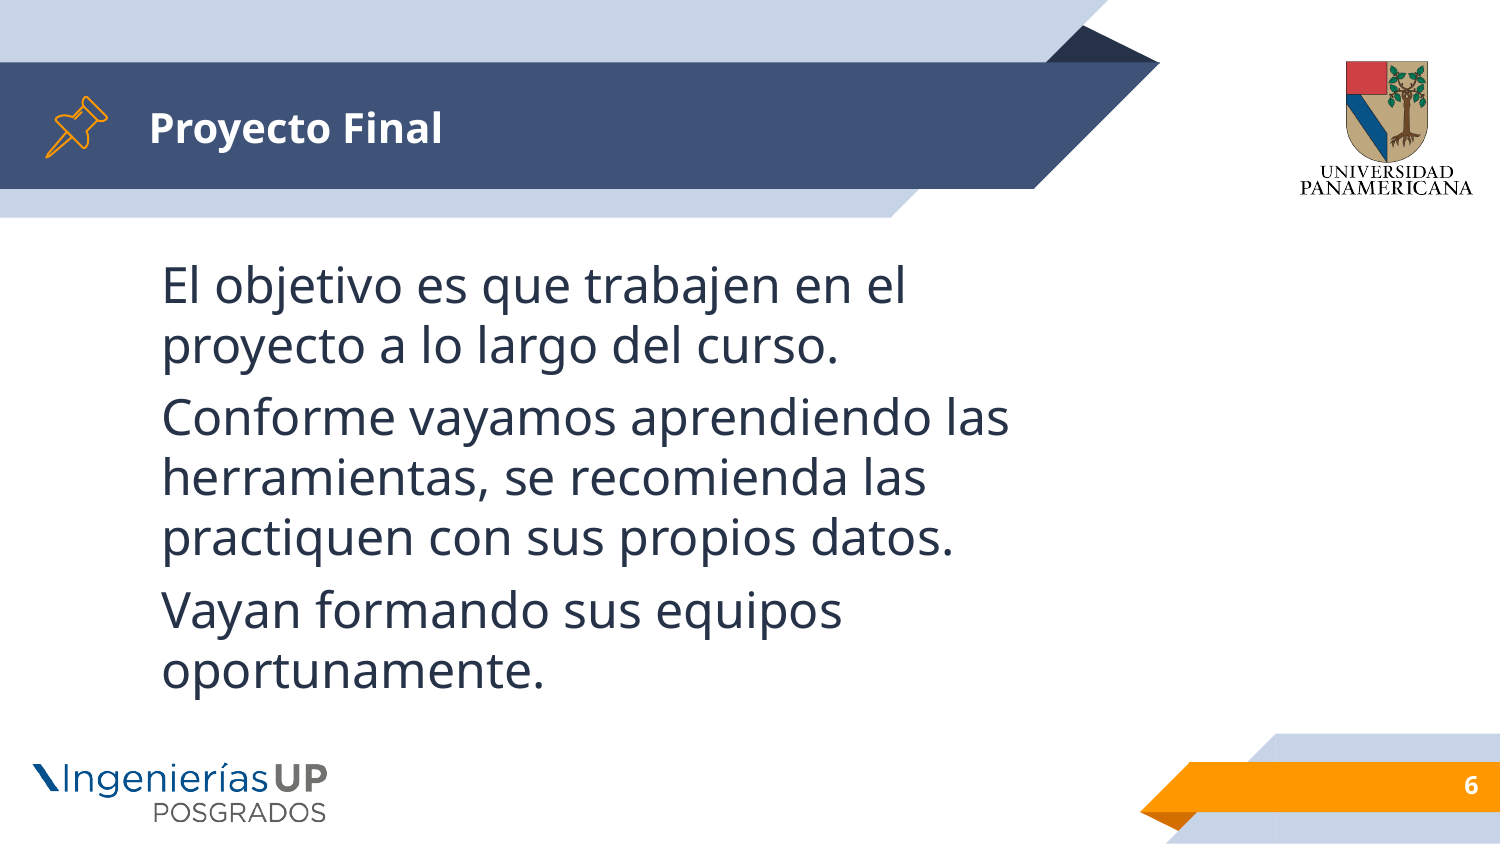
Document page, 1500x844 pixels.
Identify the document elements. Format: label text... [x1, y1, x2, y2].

slide_number 6 [1249, 760, 1494, 813]
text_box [45, 96, 108, 158]
picture [15, 737, 344, 844]
title Proyecto Final [133, 64, 1035, 190]
list El objetivo es que trabajen en el proyecto a lo largo del curso. Conforme vayamos aprendiendo las herramientas, se recomienda las practiquen con sus propios datos. Vayan formando sus equipos oportunamente. [133, 217, 1140, 734]
picture [1286, 44, 1490, 210]
